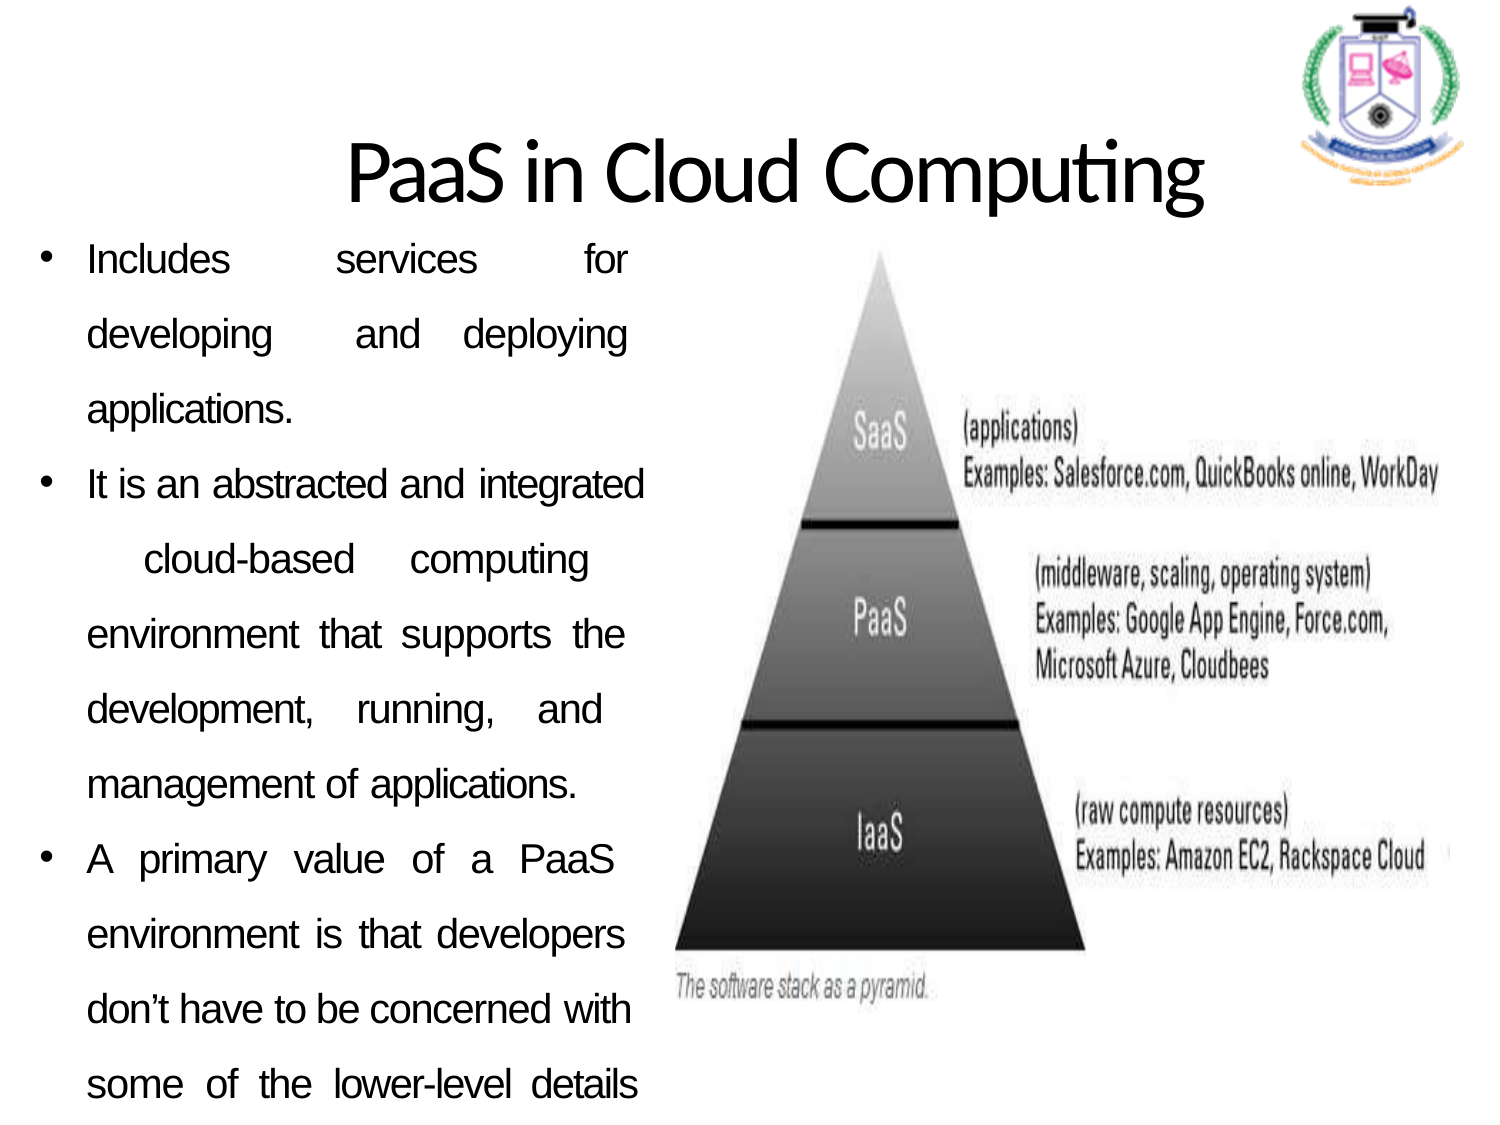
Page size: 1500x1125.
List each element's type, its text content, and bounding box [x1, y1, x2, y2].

text_box Includes services for developing and deploying applications. It is an abstracted and integrated cloud-based computing environment that supports the development, running, and management of applications. A primary value of a PaaS environment is that developers don’t have to be concerned with some of the lower-level details of the environment. [37, 200, 650, 1125]
picture [1283, 3, 1500, 203]
text_box [675, 238, 1450, 1013]
title PaaS in Cloud Computing [112, 69, 1438, 260]
